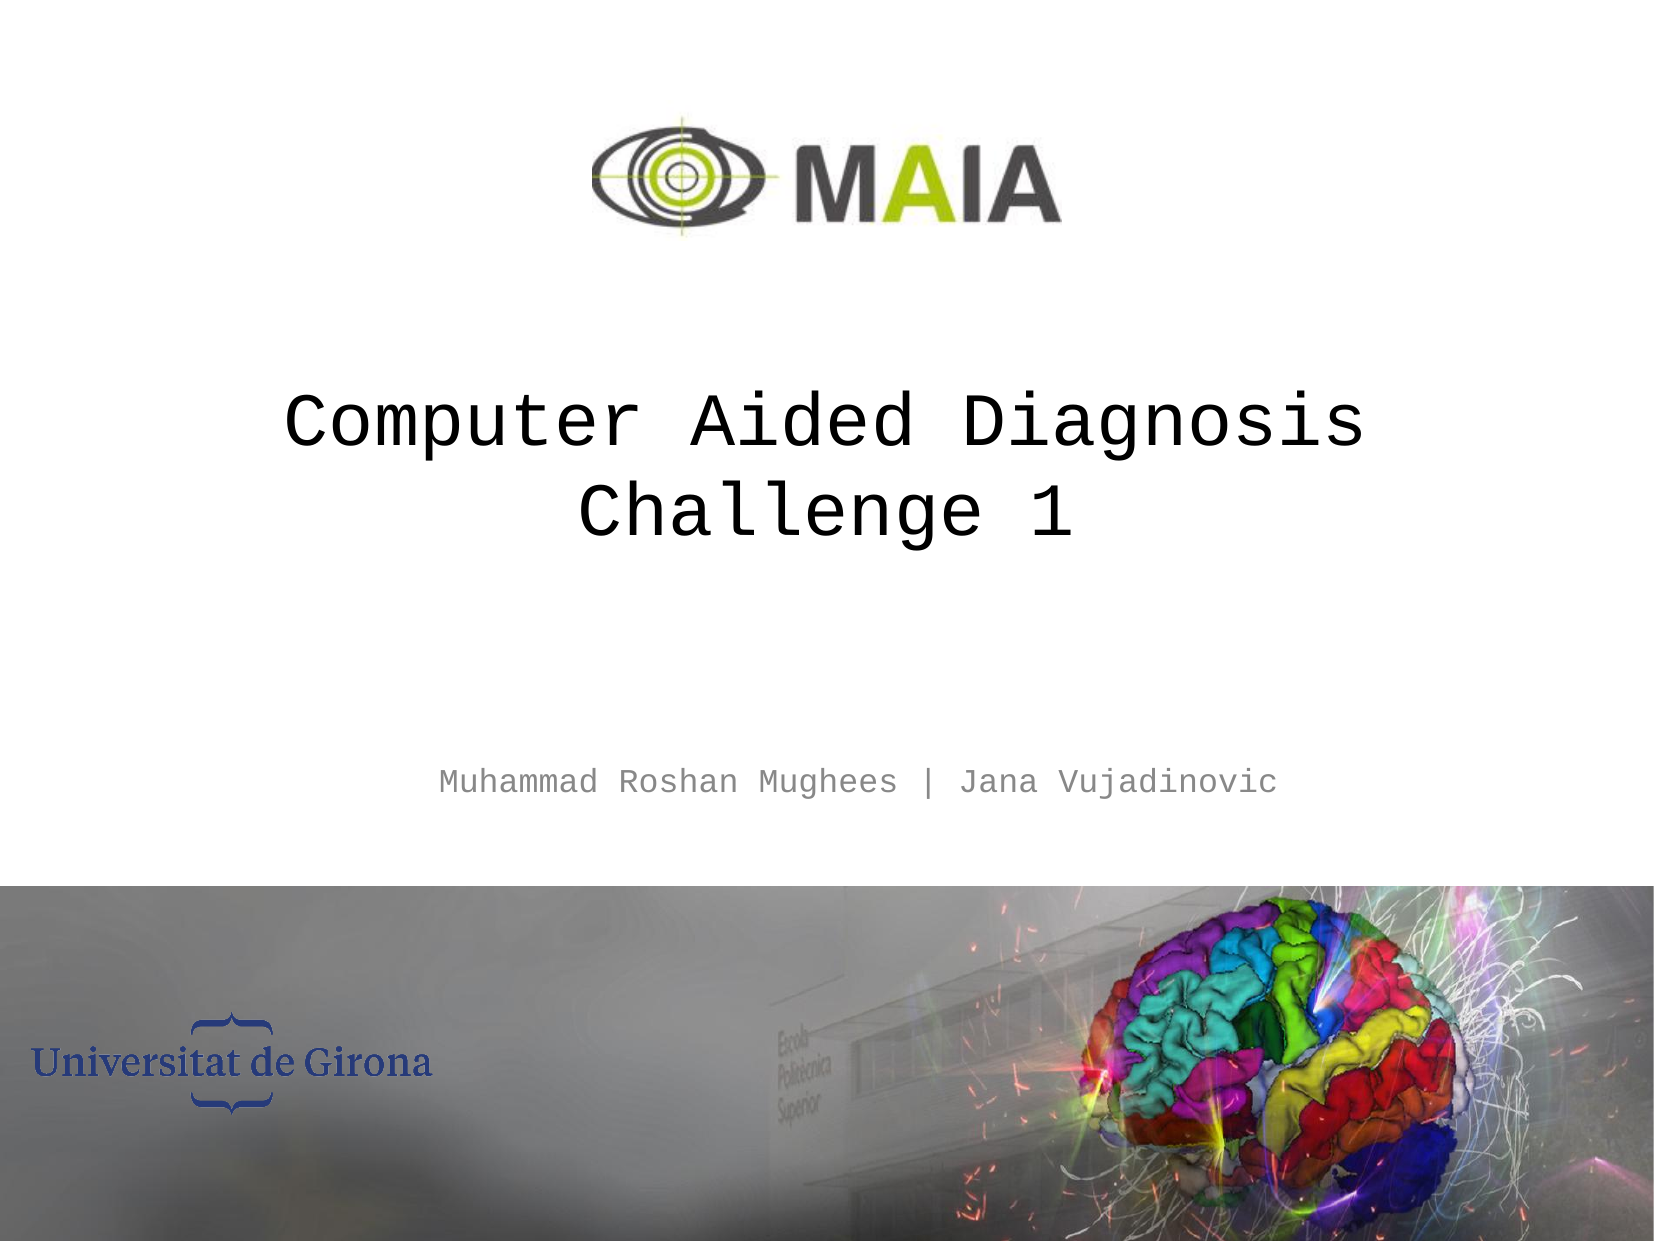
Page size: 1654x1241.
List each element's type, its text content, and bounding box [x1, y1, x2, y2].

title Computer Aided Diagnosis Challenge 1 [124, 327, 1530, 594]
picture [0, 886, 1654, 1241]
subtitle Muhammad Roshan Mughees | Jana Vujadinovic [155, 750, 1562, 1068]
picture [592, 100, 1062, 241]
